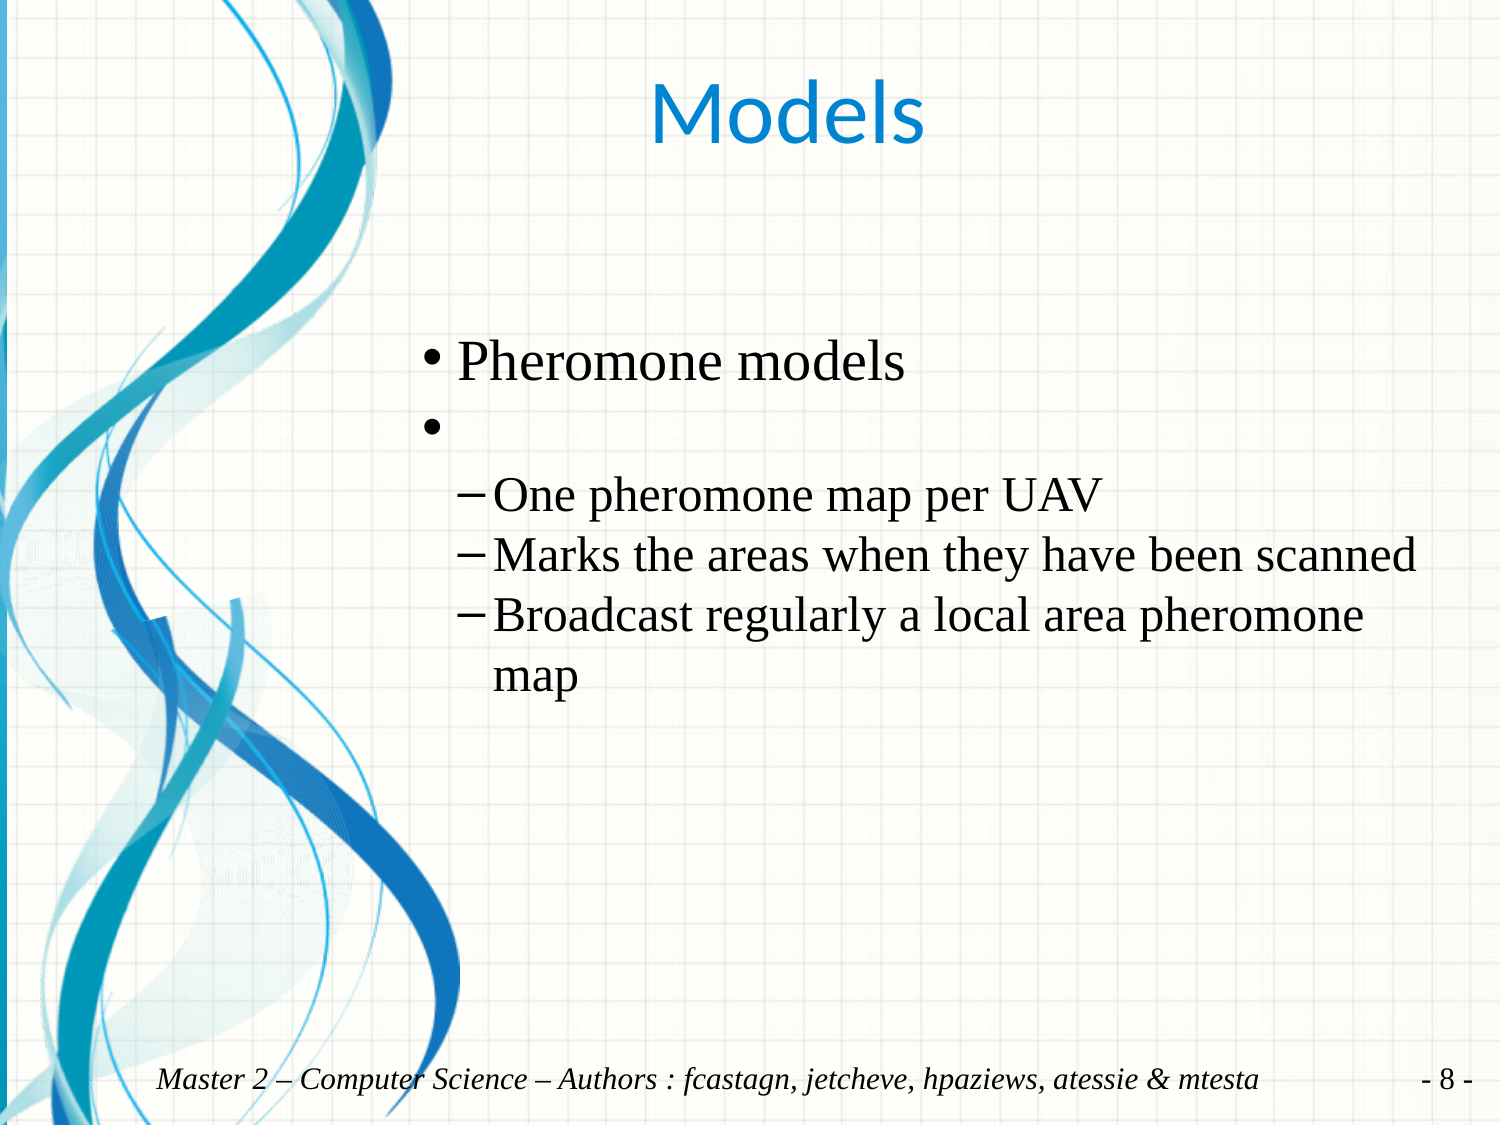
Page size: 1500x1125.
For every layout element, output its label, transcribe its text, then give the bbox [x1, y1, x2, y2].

text_box Models [467, 44, 1450, 232]
text_box - <numéro> - [1393, 1051, 1489, 1101]
picture [0, 0, 1500, 1125]
text_box Pheromone models One pheromone map per UAV Marks the areas when they have been scanned Broadcast regularly a local area pheromone map [467, 314, 1450, 1020]
text_box Master 2 – Computer Science – Authors : fcastagn, jetcheve, hpaziews, atessie & mtesta [467, 1051, 1277, 1122]
